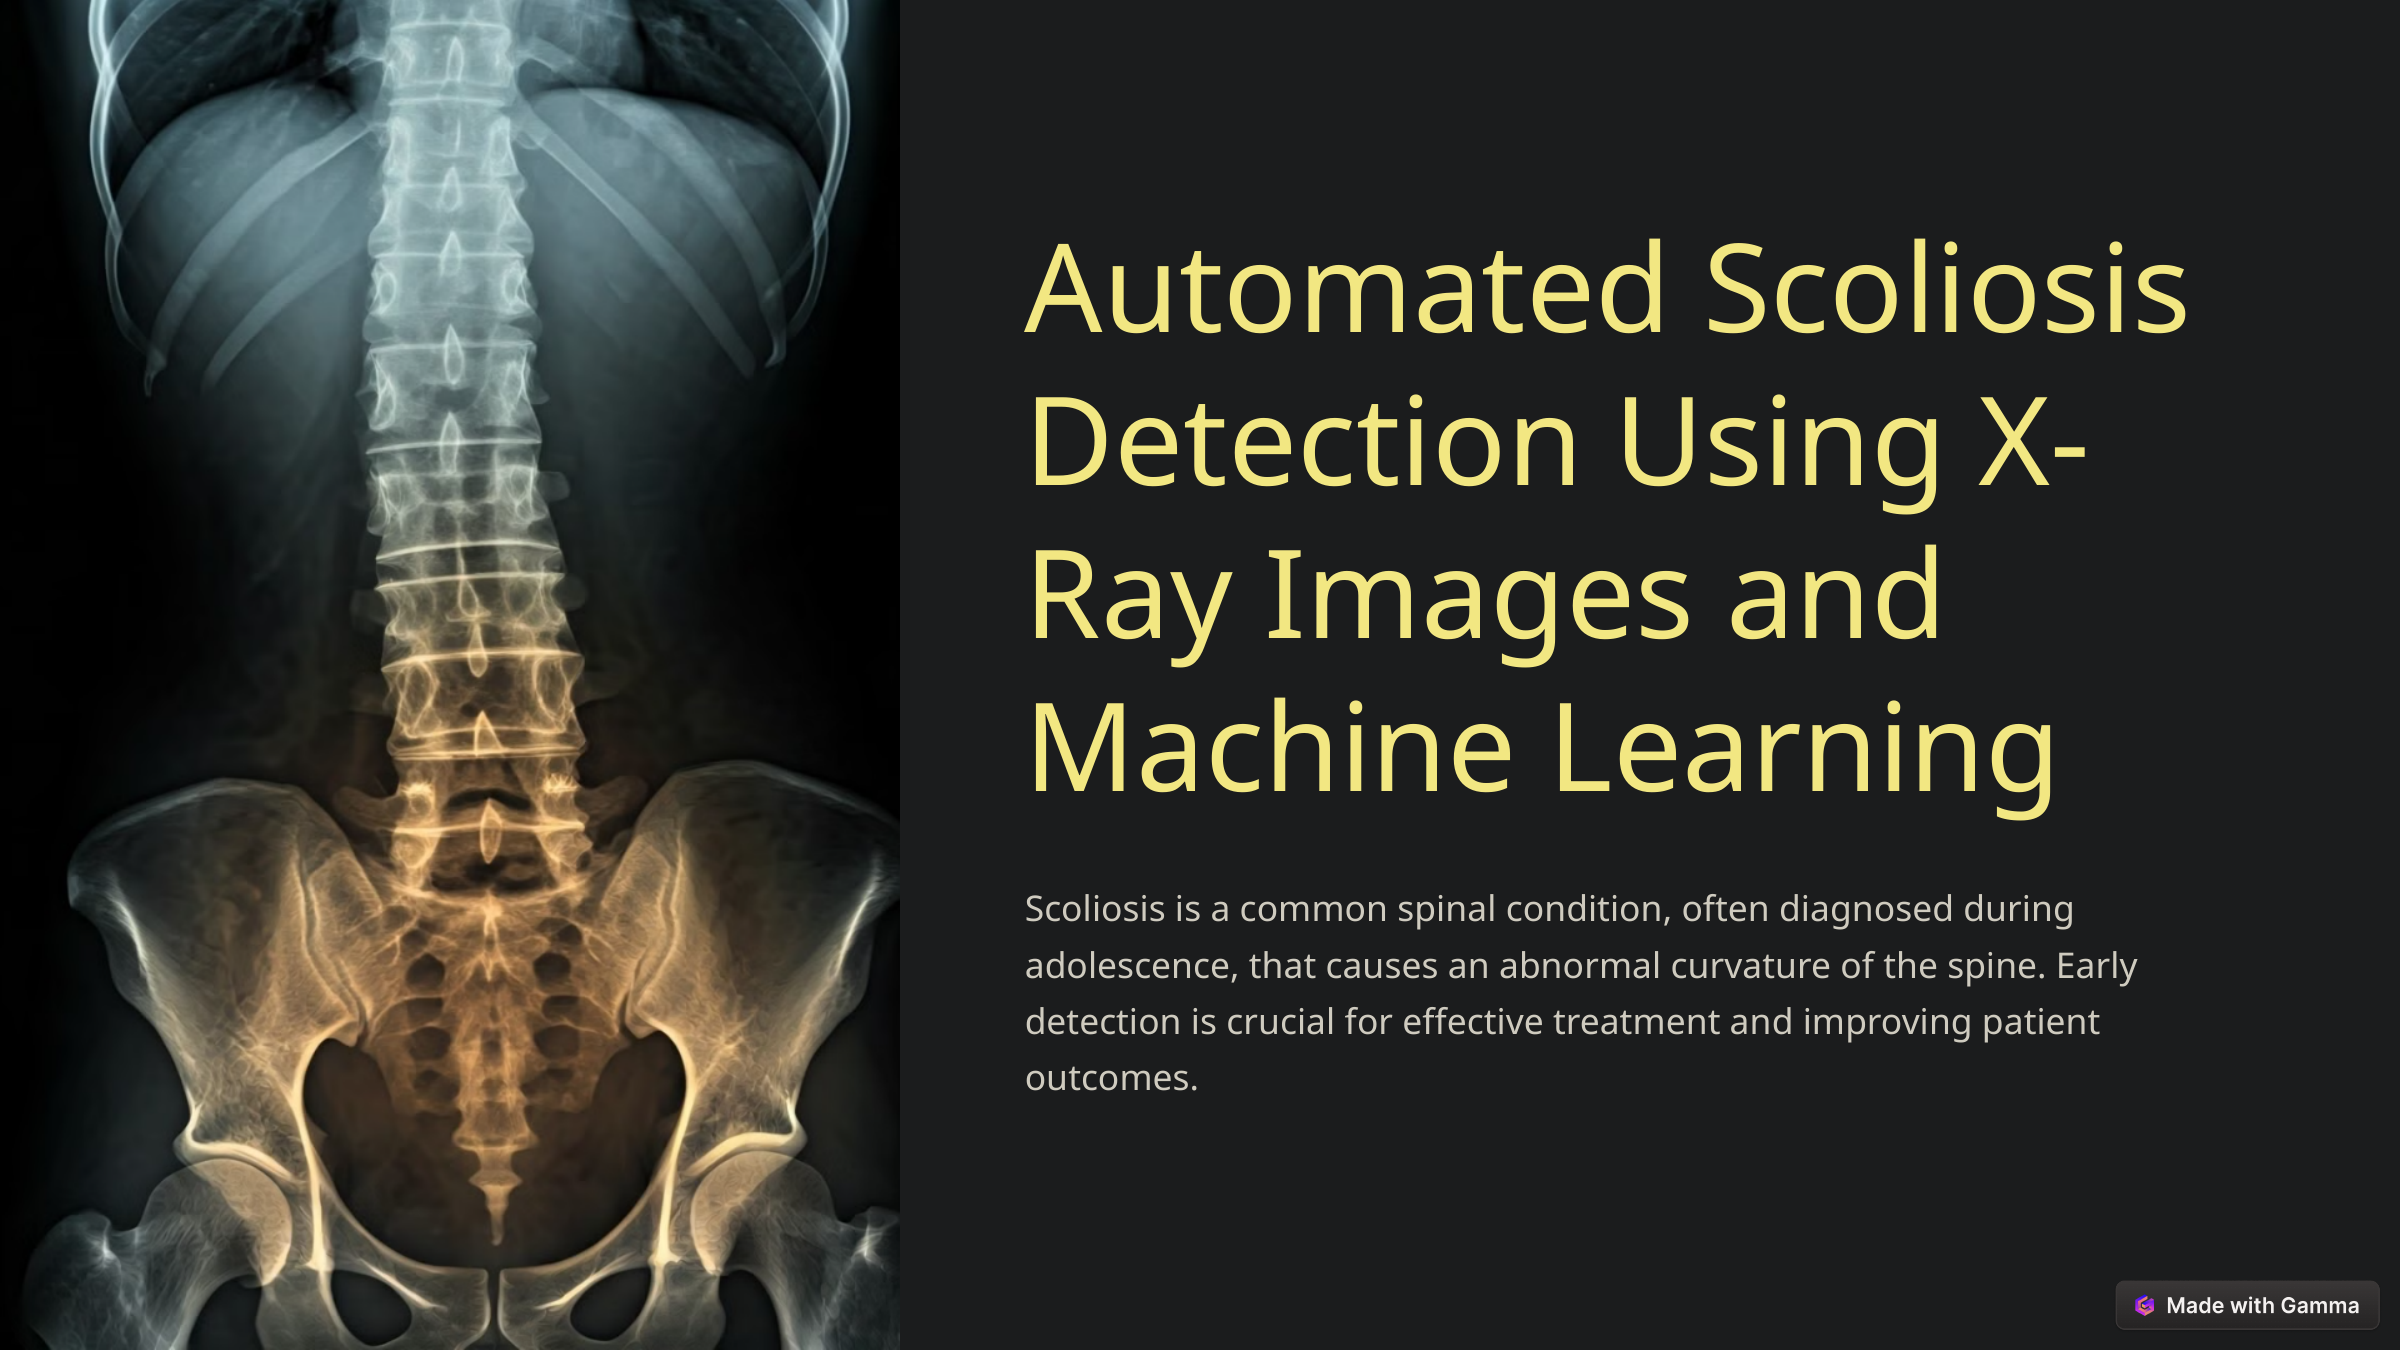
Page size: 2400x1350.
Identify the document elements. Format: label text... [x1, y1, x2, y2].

text_box Scoliosis is a common spinal condition, often diagnosed during adolescence, that causes an abnormal curvature of the spine. Early detection is crucial for effective treatment and improving patient outcomes. [1024, 872, 2275, 1044]
picture [2106, 1271, 2389, 1339]
text_box Automated Scoliosis Detection Using X-Ray Images and Machine Learning [1024, 203, 2275, 820]
picture [0, 0, 900, 1350]
